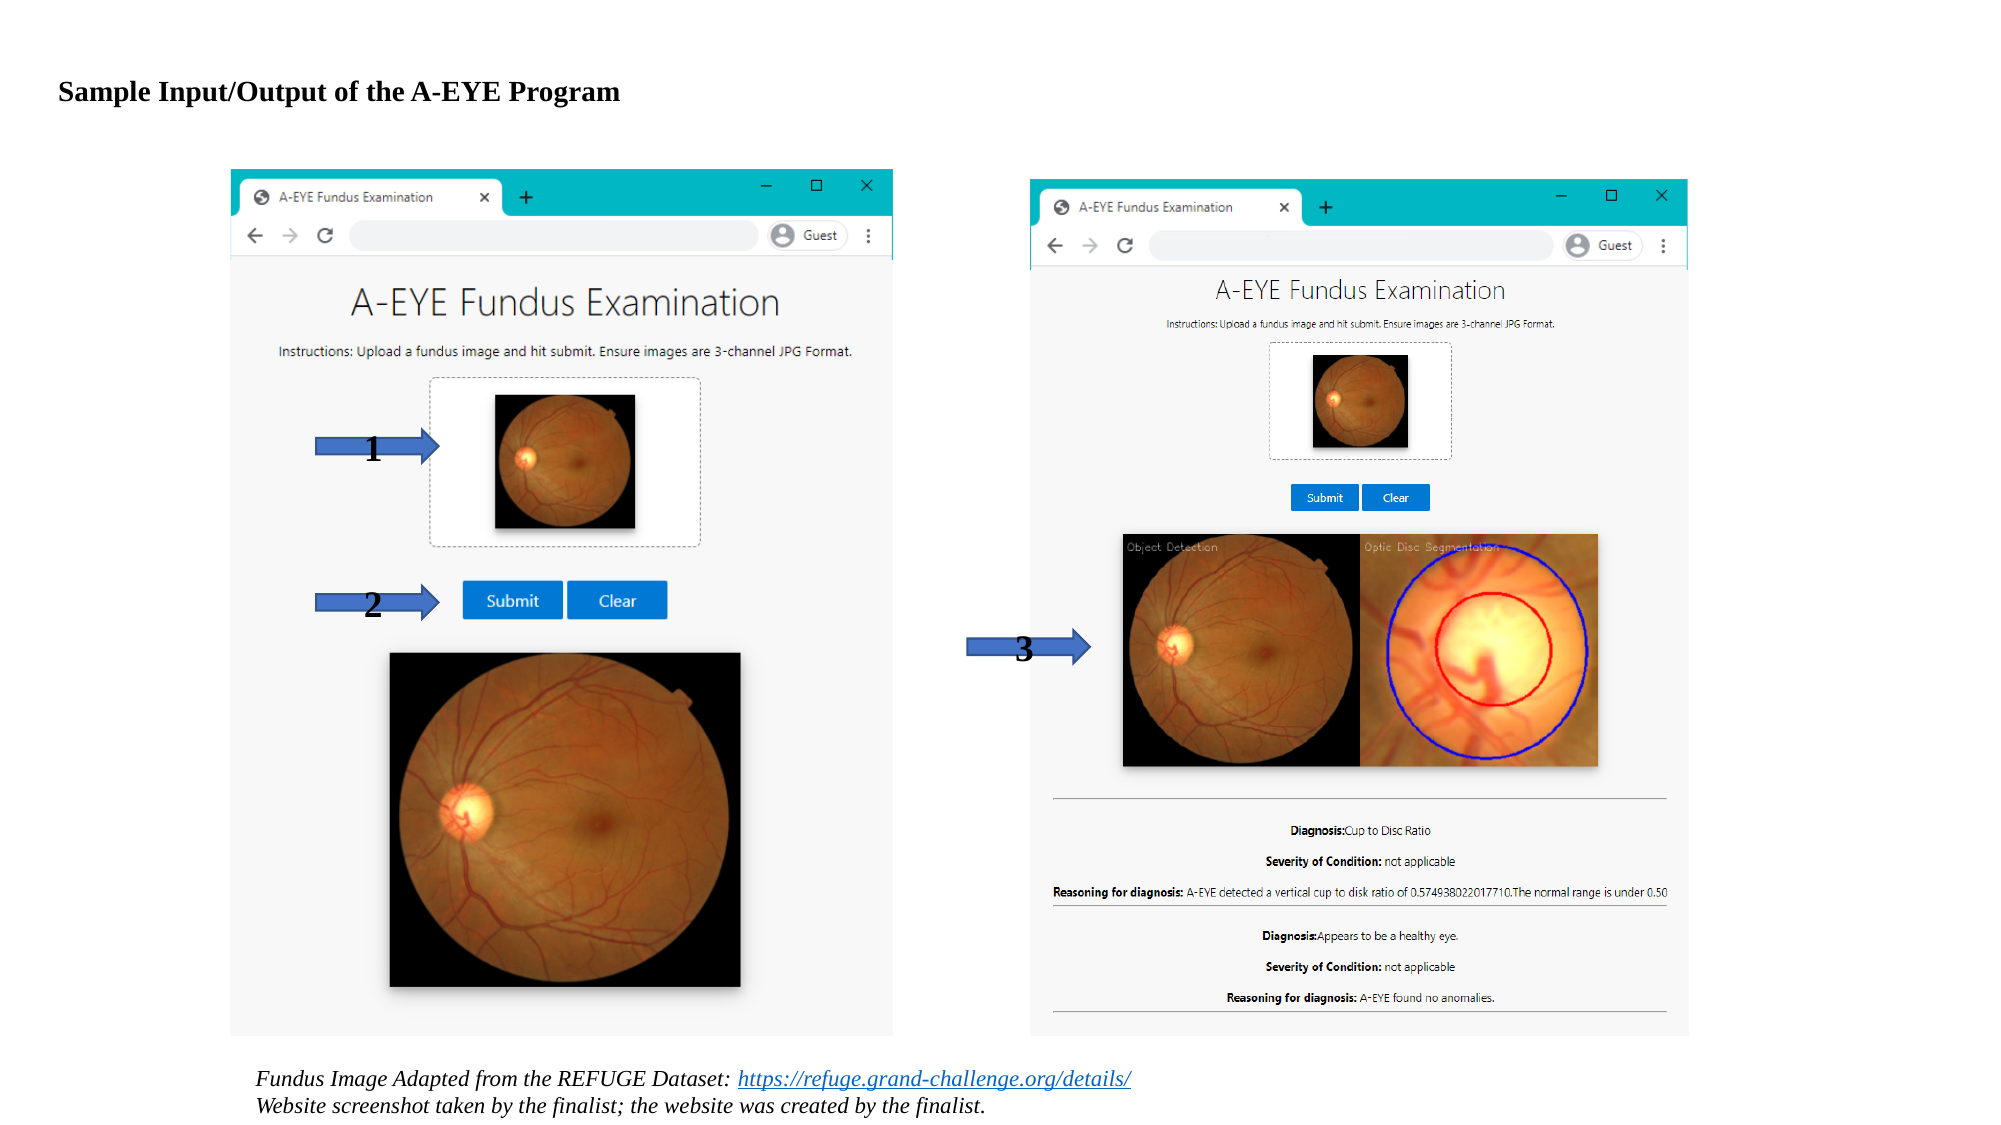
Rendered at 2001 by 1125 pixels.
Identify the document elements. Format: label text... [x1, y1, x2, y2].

picture [1030, 179, 1689, 1036]
text_box 3 [966, 637, 1030, 657]
text_box Fundus Image Adapted from the REFUGE Dataset: https://refuge.grand-challenge.org/details/ Website screenshot taken by the finalist; the website was created by the finalist. [240, 1056, 1241, 1125]
picture [230, 169, 893, 1036]
title Sample Input/Output of the A-EYE Program [43, 59, 1863, 125]
